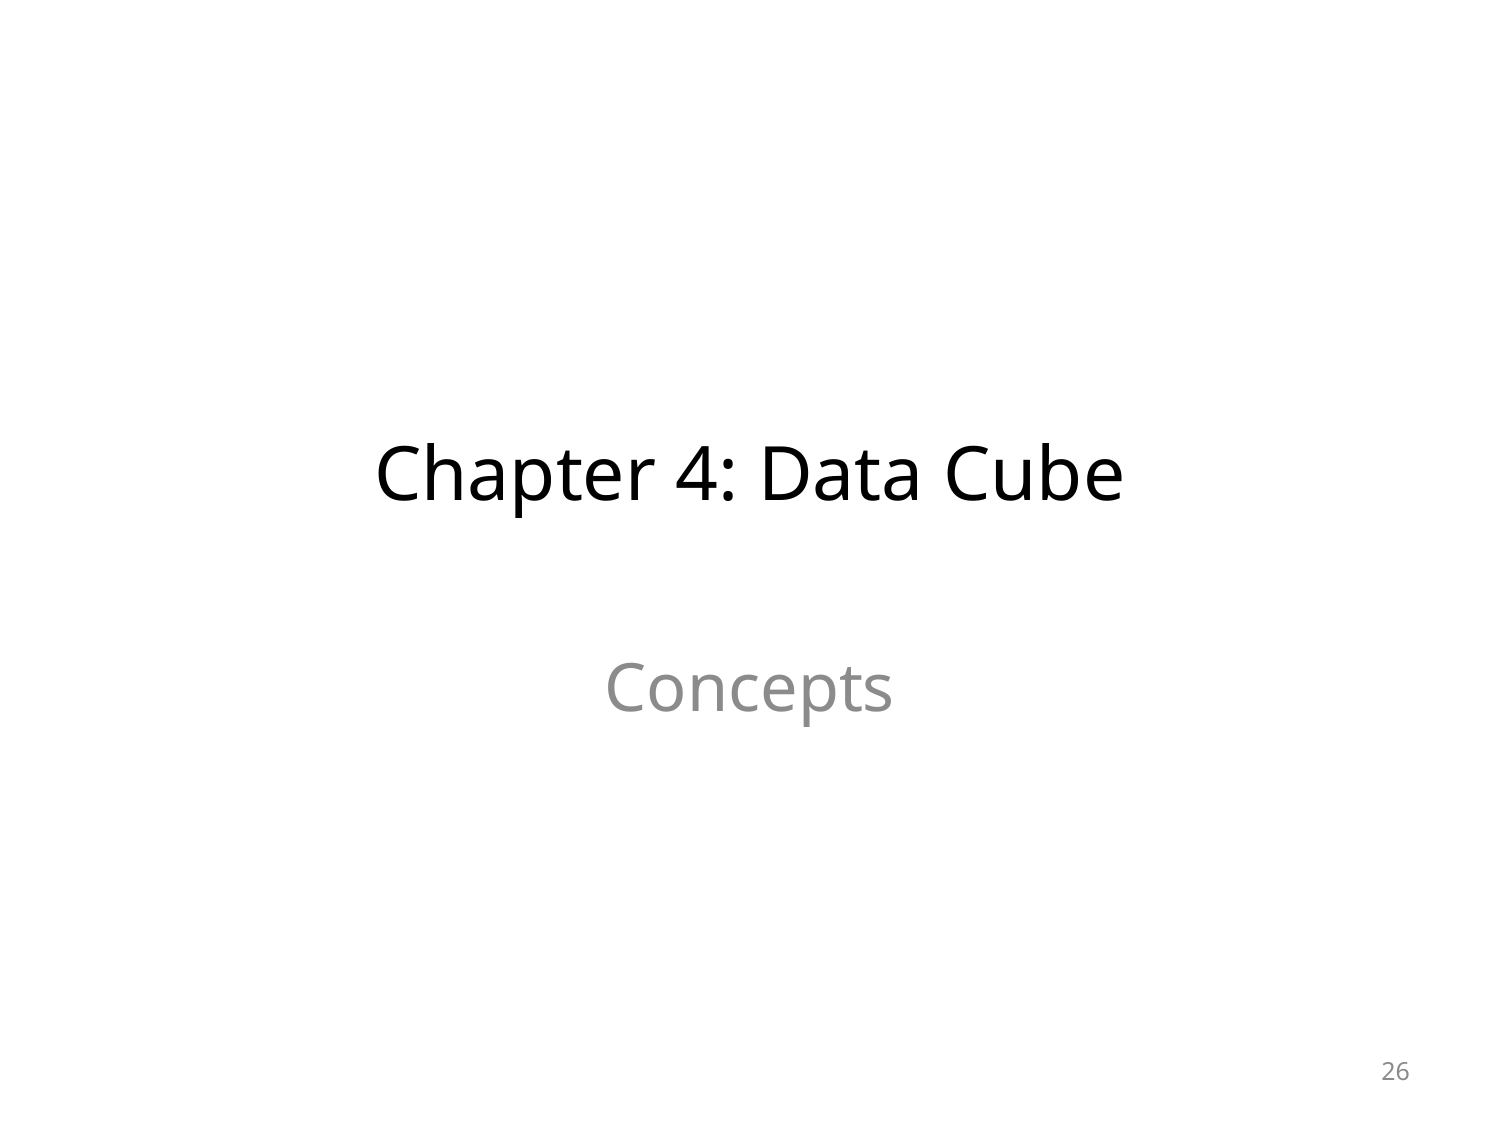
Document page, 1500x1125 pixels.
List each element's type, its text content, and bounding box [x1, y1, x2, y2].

slide_number 26 [1074, 1042, 1425, 1103]
subtitle Concepts [225, 637, 1275, 925]
title Chapter 4: Data Cube [112, 349, 1388, 591]
